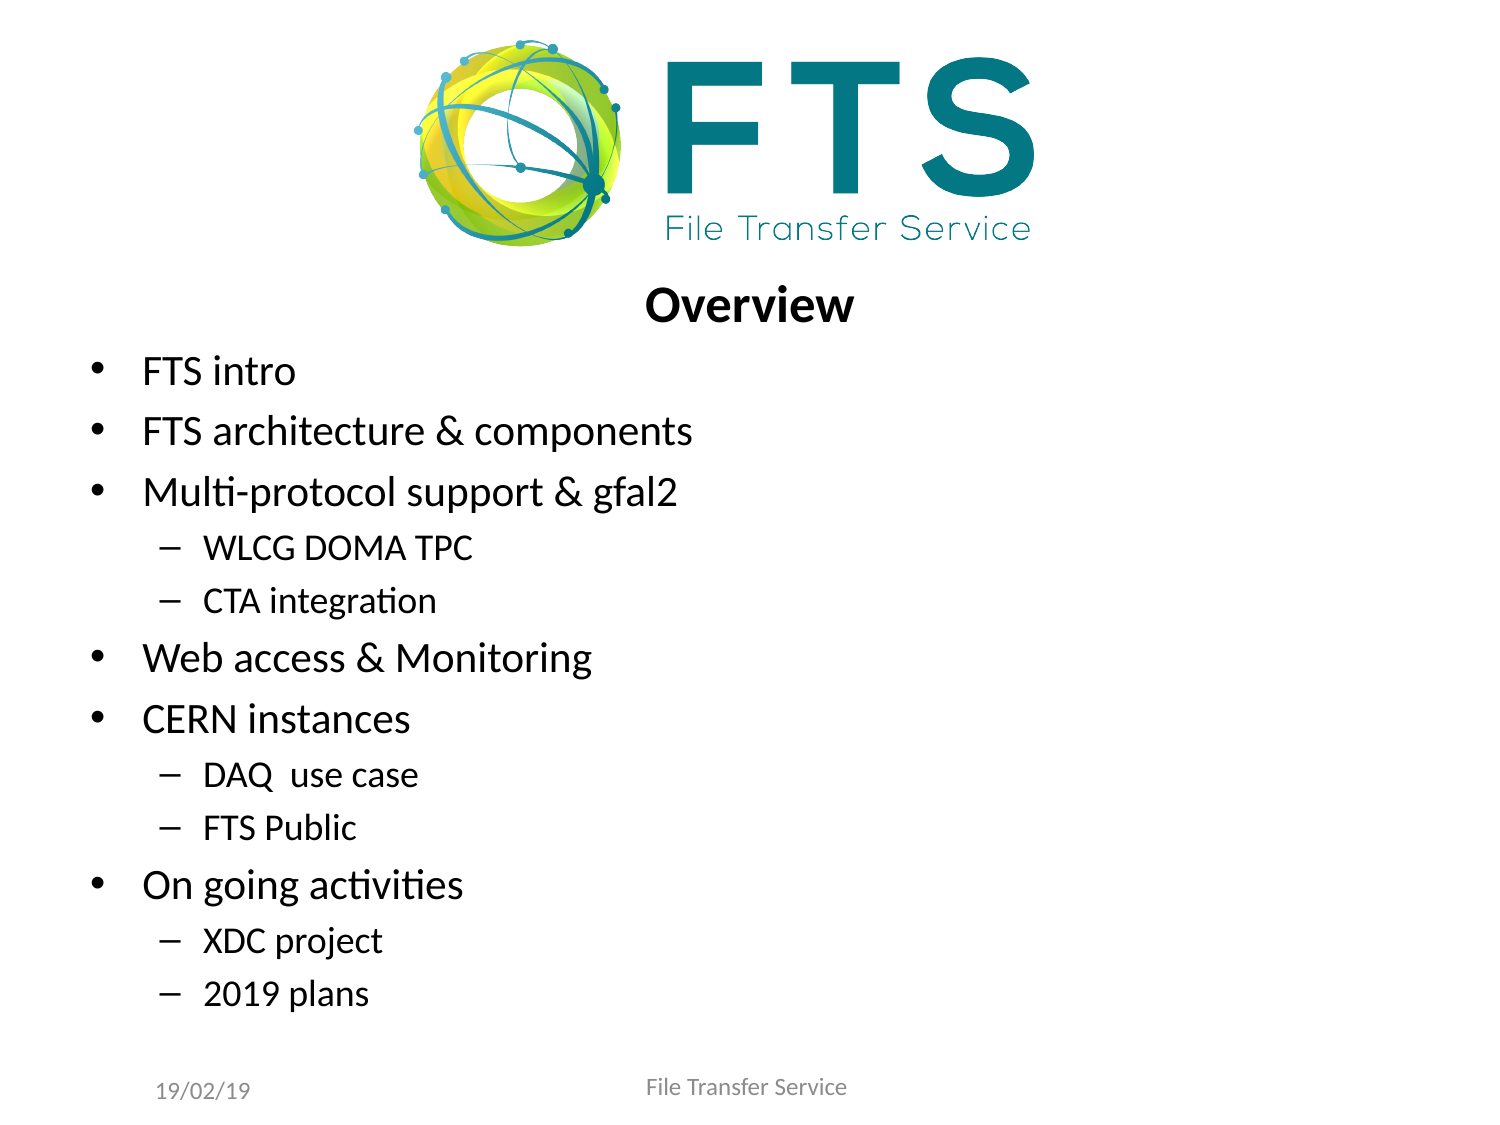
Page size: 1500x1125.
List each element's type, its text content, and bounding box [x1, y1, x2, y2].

picture [400, 0, 1034, 291]
footer File Transfer Service [512, 1055, 988, 1116]
list Overview FTS intro FTS architecture & components Multi-protocol support & gfal2 WLCG DOMA TPC CTA integration Web access & Monitoring CERN instances DAQ use case FTS Public On going activities XDC project 2019 plans [75, 262, 1425, 1025]
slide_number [139, 1059, 490, 1120]
